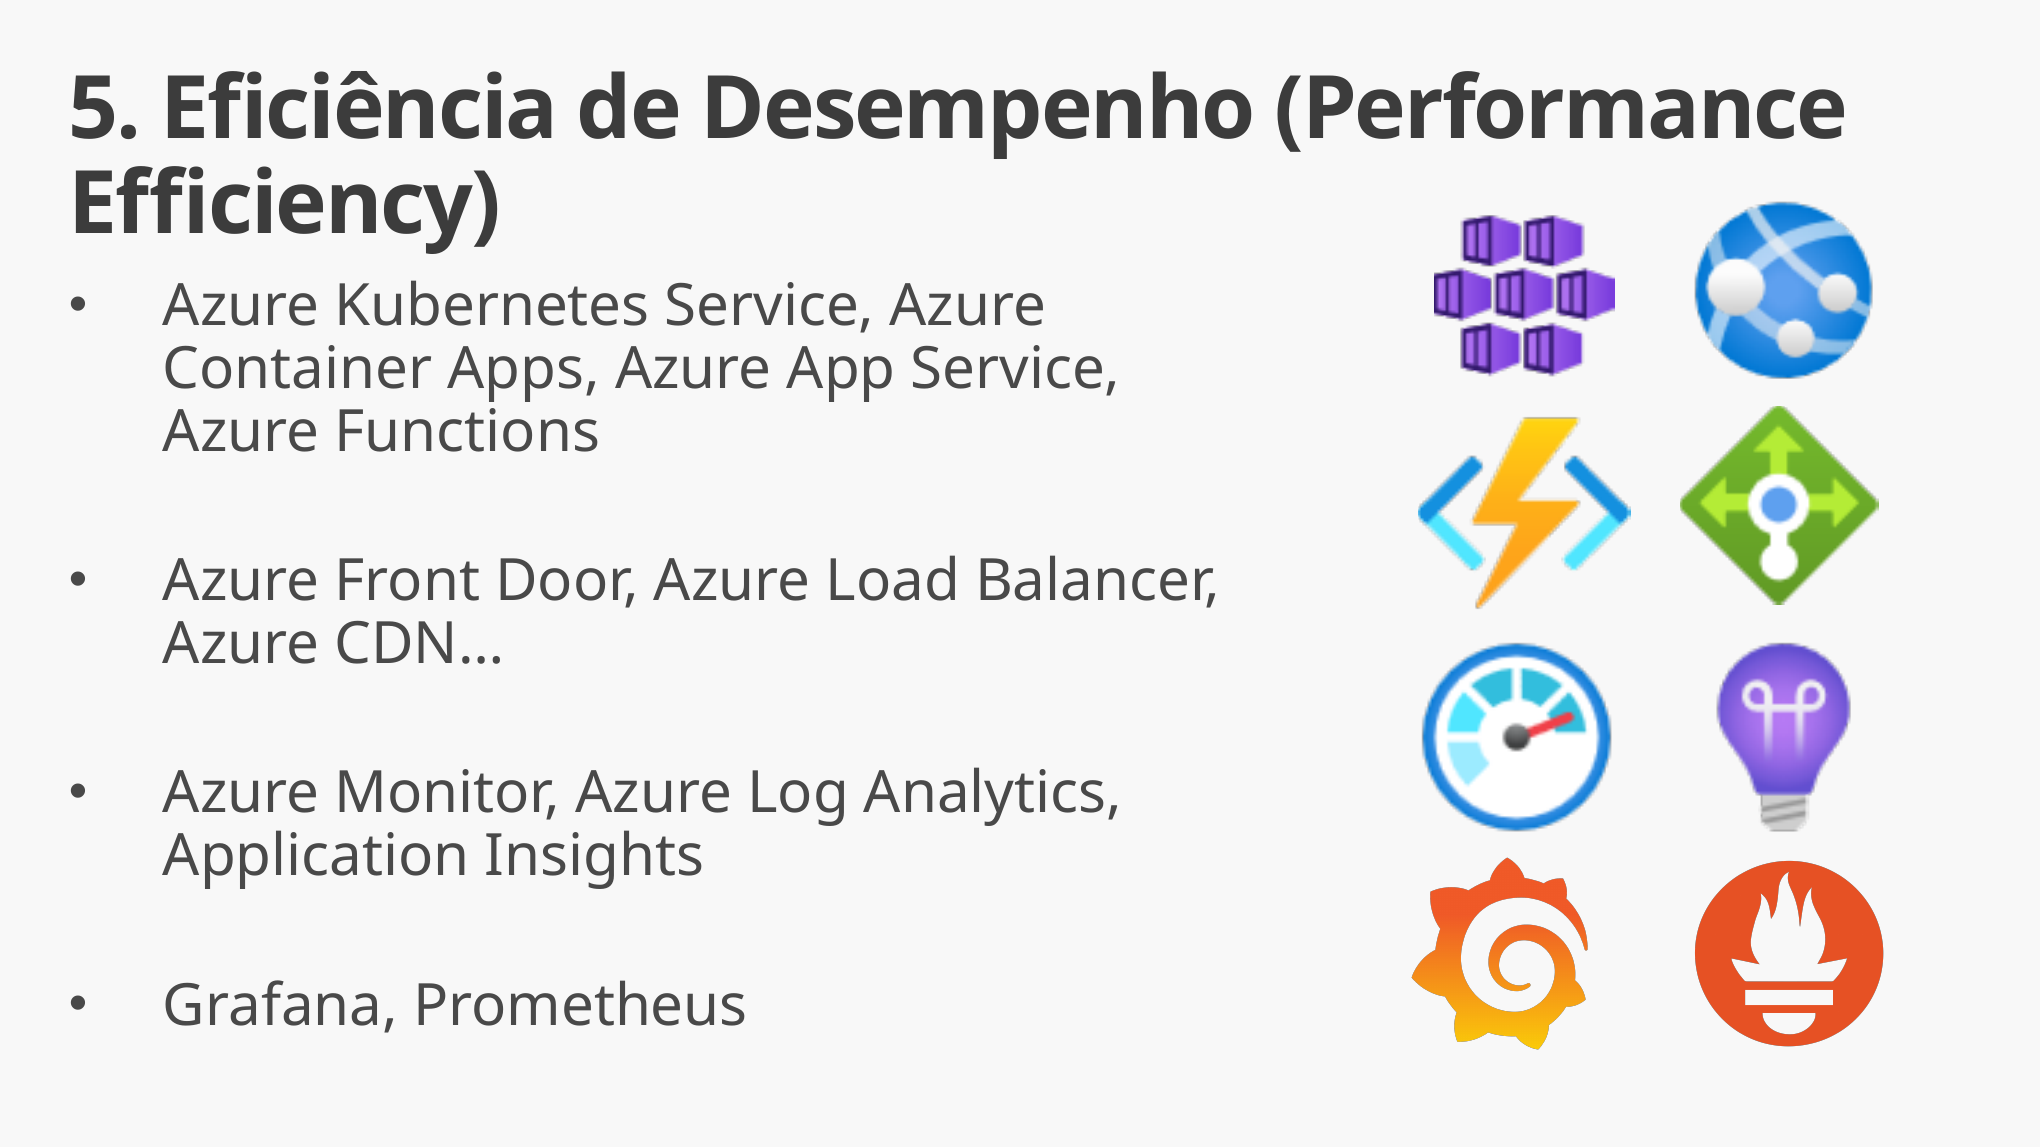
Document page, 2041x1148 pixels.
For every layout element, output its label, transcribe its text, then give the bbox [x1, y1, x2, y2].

list Azure Kubernetes Service, Azure Container Apps, Azure App Service, Azure Functions Azure Front Door, Azure Load Balancer, Azure CDN… Azure Monitor, Azure Log Analytics, Application Insights Grafana, Prometheus [45, 259, 1246, 1012]
picture [1680, 406, 1879, 605]
picture [1407, 857, 1593, 1050]
picture [1418, 638, 1617, 838]
title 5. Eficiência de Desempenho (Performance Efficiency) [45, 48, 1996, 199]
picture [1685, 638, 1884, 838]
picture [1691, 857, 1887, 1050]
picture [1691, 198, 1878, 385]
picture [1434, 204, 1615, 385]
picture [1418, 407, 1632, 621]
